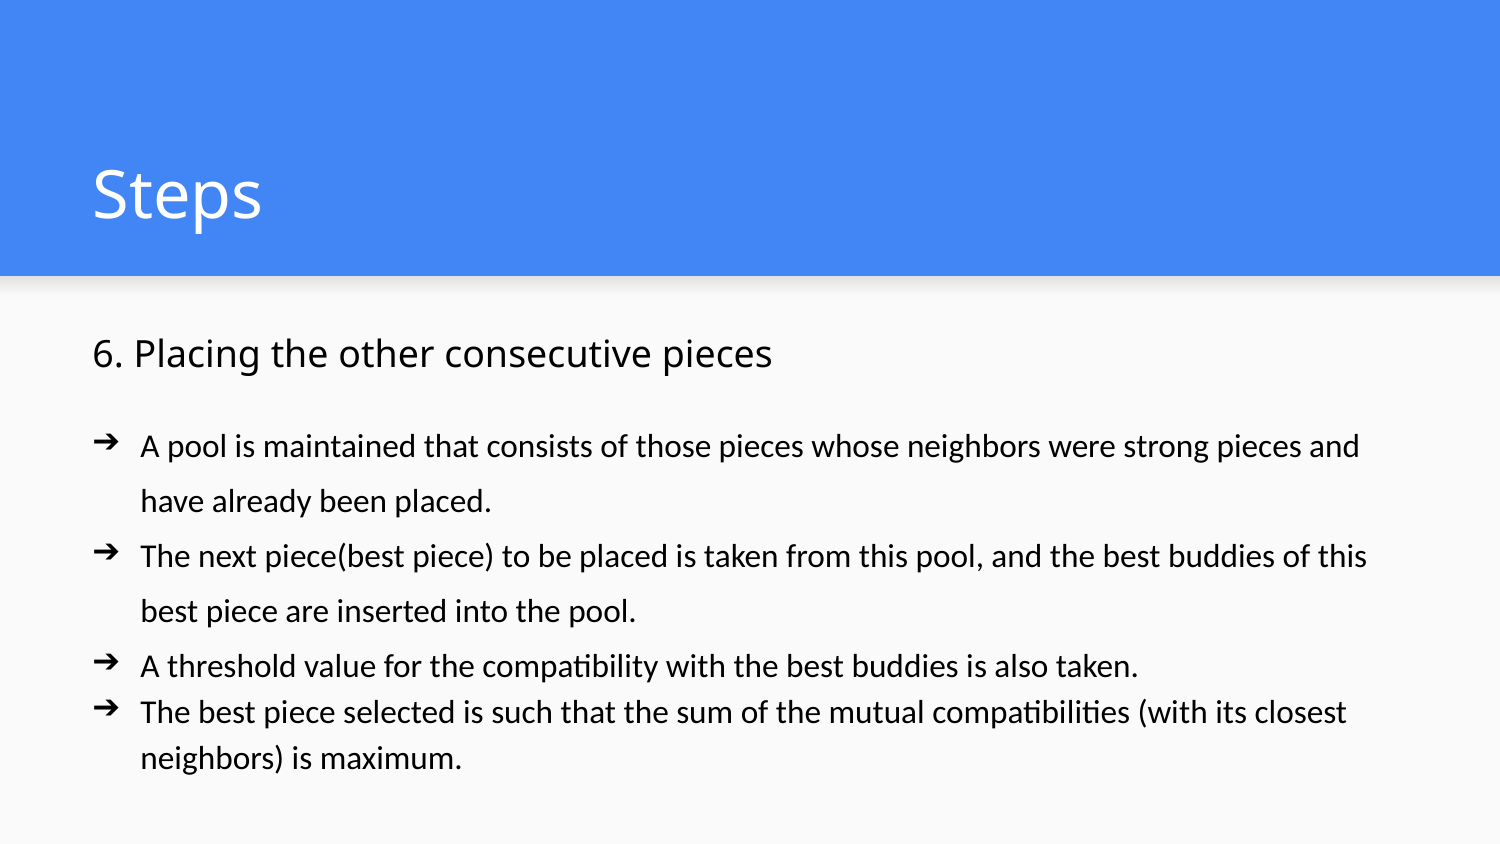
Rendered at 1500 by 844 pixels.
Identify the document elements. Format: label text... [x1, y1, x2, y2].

list 6. Placing the other consecutive pieces A pool is maintained that consists of those pieces whose neighbors were strong pieces and have already been placed. The next piece(best piece) to be placed is taken from this pool, and the best buddies of this best piece are inserted into the pool. A threshold value for the compatibility with the best buddies is also taken. The best piece selected is such that the sum of the mutual compatibilities (with its closest neighbors) is maximum. [77, 308, 1427, 808]
title Steps [77, 121, 1427, 248]
